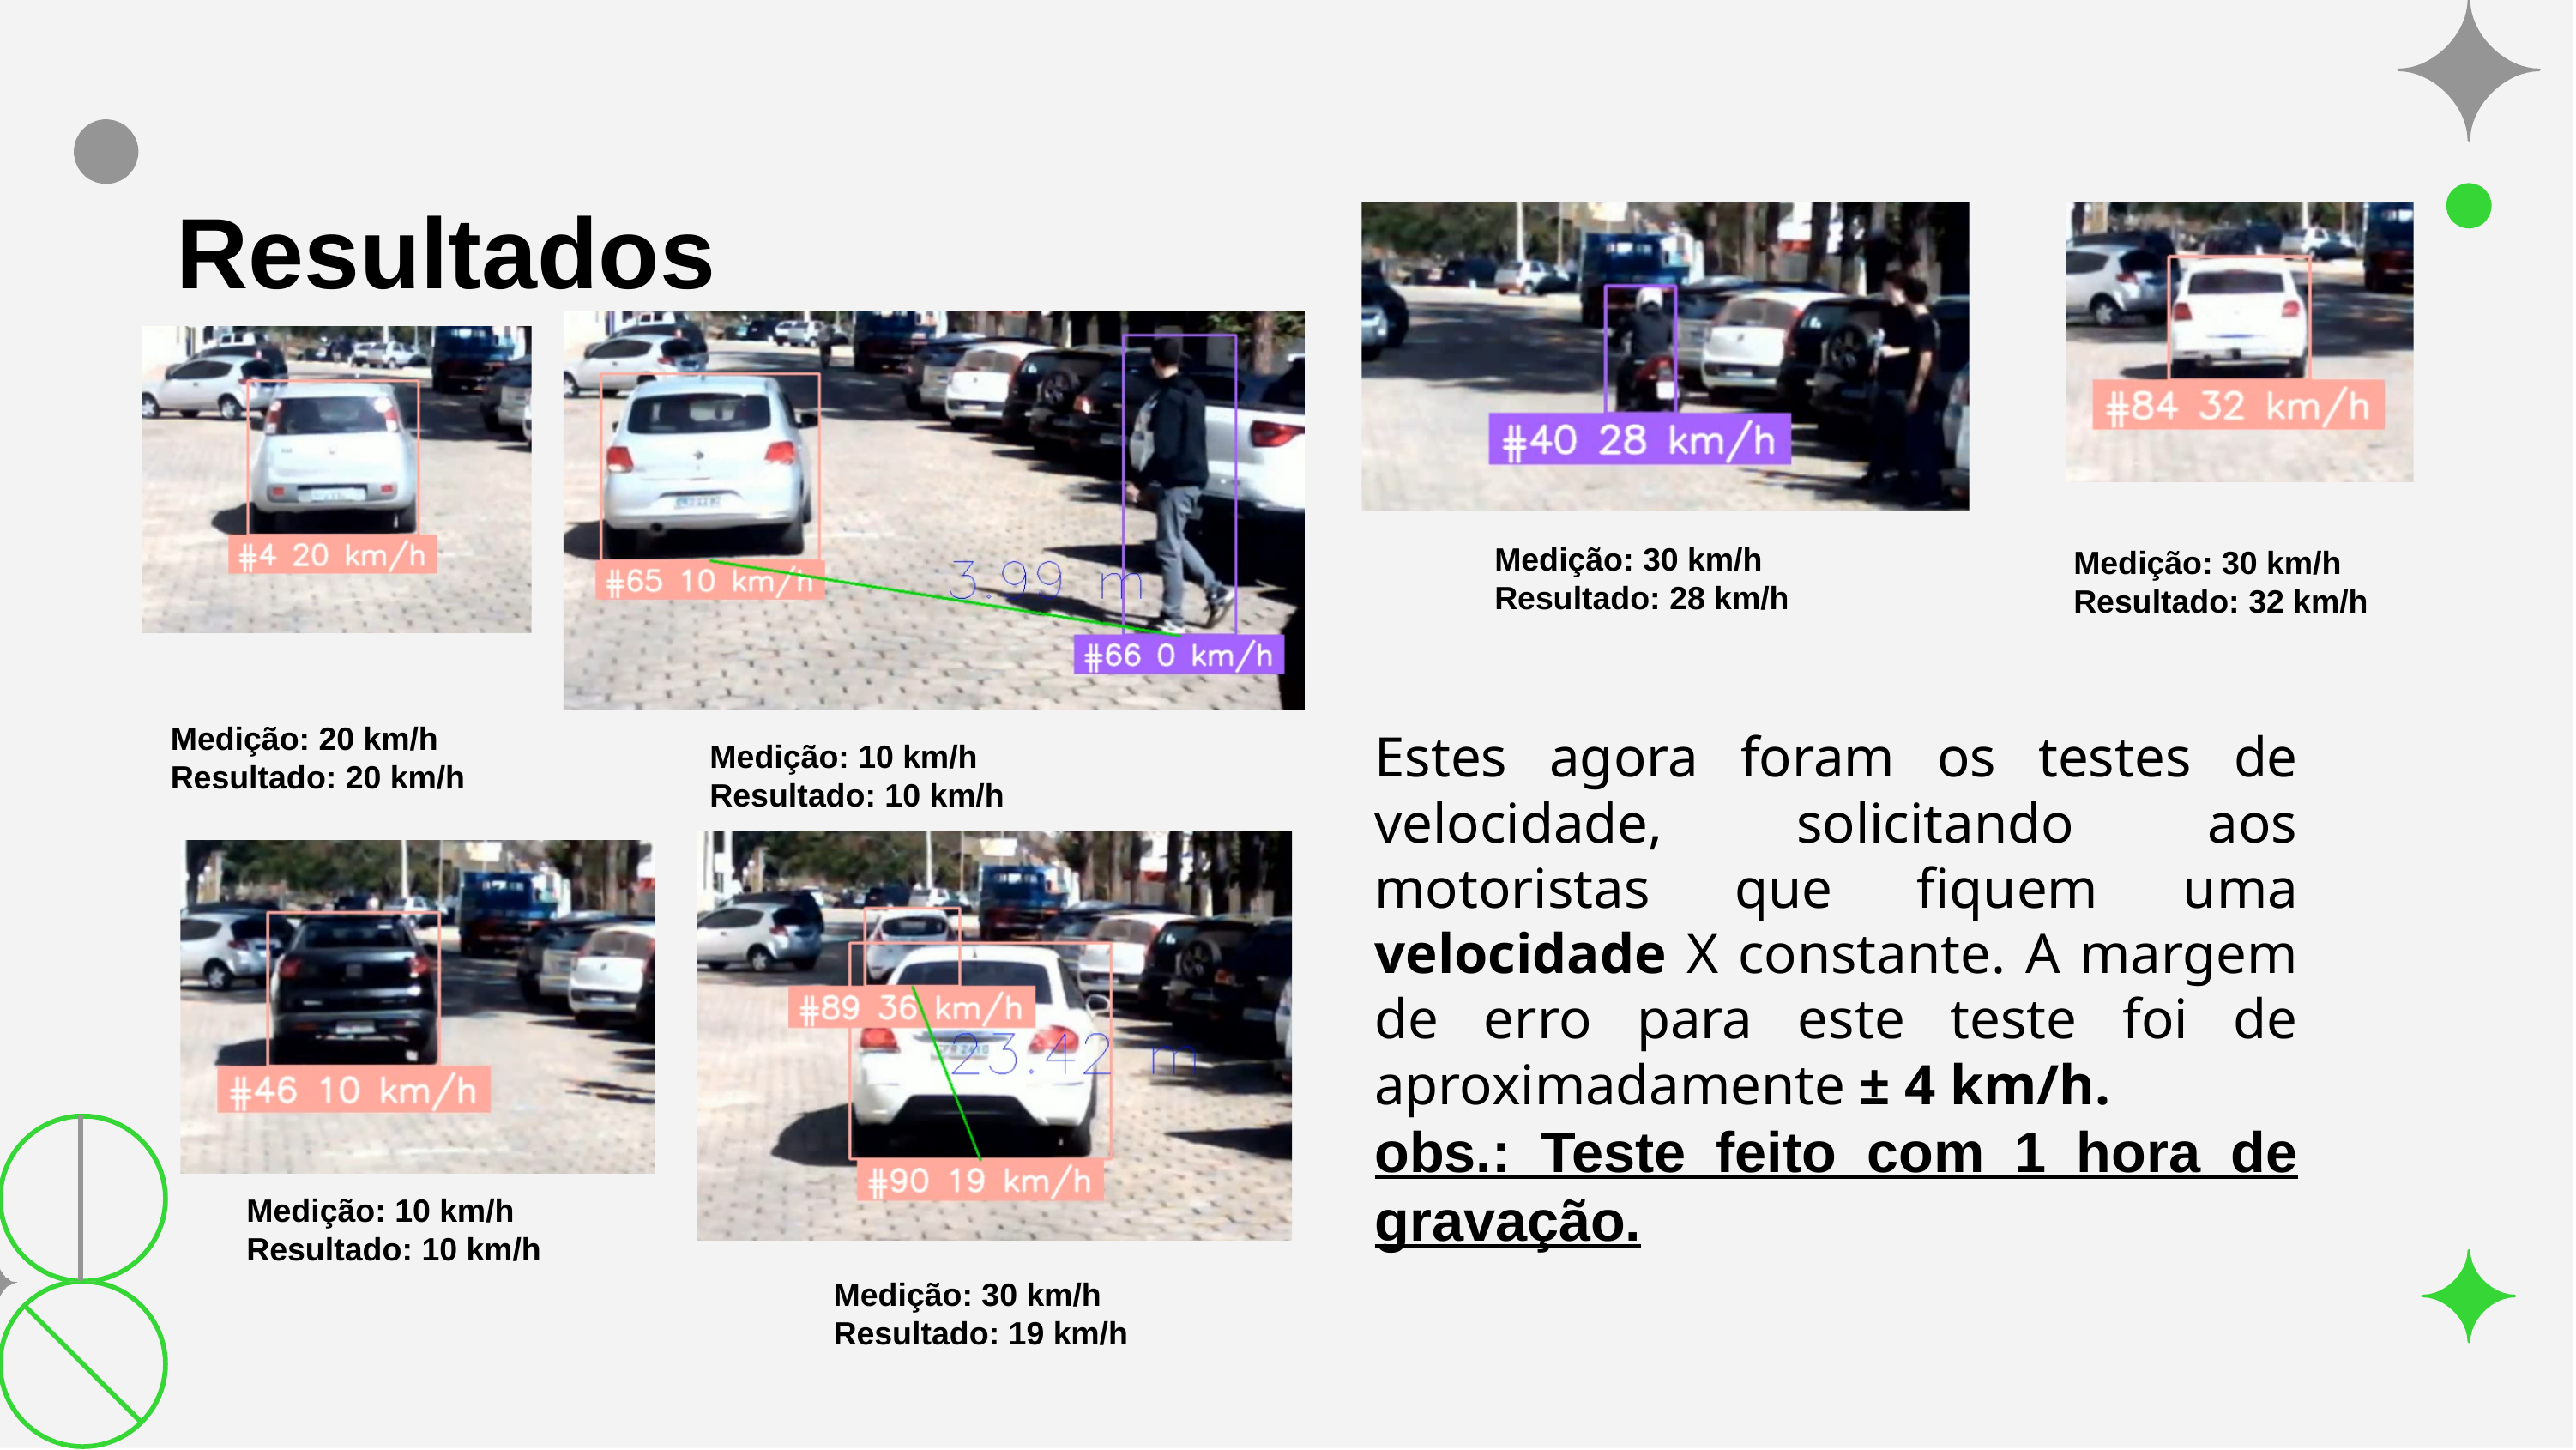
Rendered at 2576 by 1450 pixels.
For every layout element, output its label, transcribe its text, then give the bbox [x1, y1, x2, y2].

picture [1361, 202, 1970, 511]
text_box Medição: 30 km/h Resultado: 19 km/h [820, 1267, 1168, 1358]
text_box Estes agora foram os testes de velocidade, solicitando aos motoristas que fiquem uma velocidade X constante. A margem de erro para este teste foi de aproximadamente ± 4 km/h. obs.: Teste feito com 1 hora de gravação. [1361, 710, 2312, 1387]
text_box Medição: 10 km/h Resultado: 10 km/h [233, 1183, 601, 1274]
picture [563, 311, 1305, 710]
text_box Medição: 20 km/h Resultado: 20 km/h [157, 711, 516, 802]
picture [142, 325, 532, 633]
picture [179, 840, 655, 1174]
text_box Resultados [129, 186, 1150, 310]
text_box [75, 120, 138, 184]
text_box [2398, 0, 2540, 141]
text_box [2422, 1250, 2515, 1343]
text_box Medição: 10 km/h Resultado: 10 km/h [697, 729, 1172, 820]
text_box Medição: 30 km/h Resultado: 28 km/h [1481, 532, 1849, 623]
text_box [2447, 184, 2491, 228]
picture [2066, 202, 2414, 482]
text_box Medição: 30 km/h Resultado: 32 km/h [2060, 536, 2419, 627]
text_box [0, 1115, 167, 1448]
picture [697, 831, 1293, 1242]
